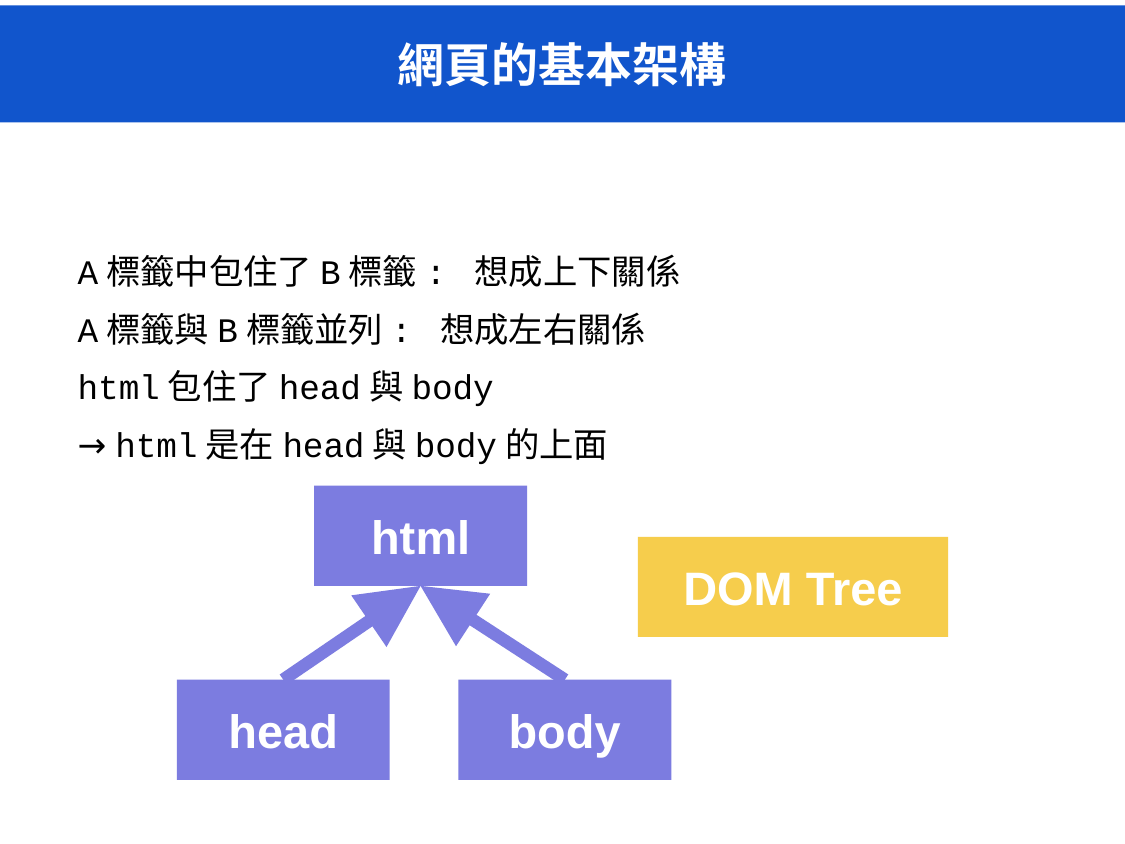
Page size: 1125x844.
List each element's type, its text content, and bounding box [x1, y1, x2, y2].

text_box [176, 485, 949, 781]
title 網頁的基本架構 [0, 5, 1125, 123]
list A標籤中包住了B標籤: 想成上下關係 A標籤與B標籤並列: 想成左右關係 html包住了head與body → html是在head與body的上面 [38, 238, 1087, 721]
